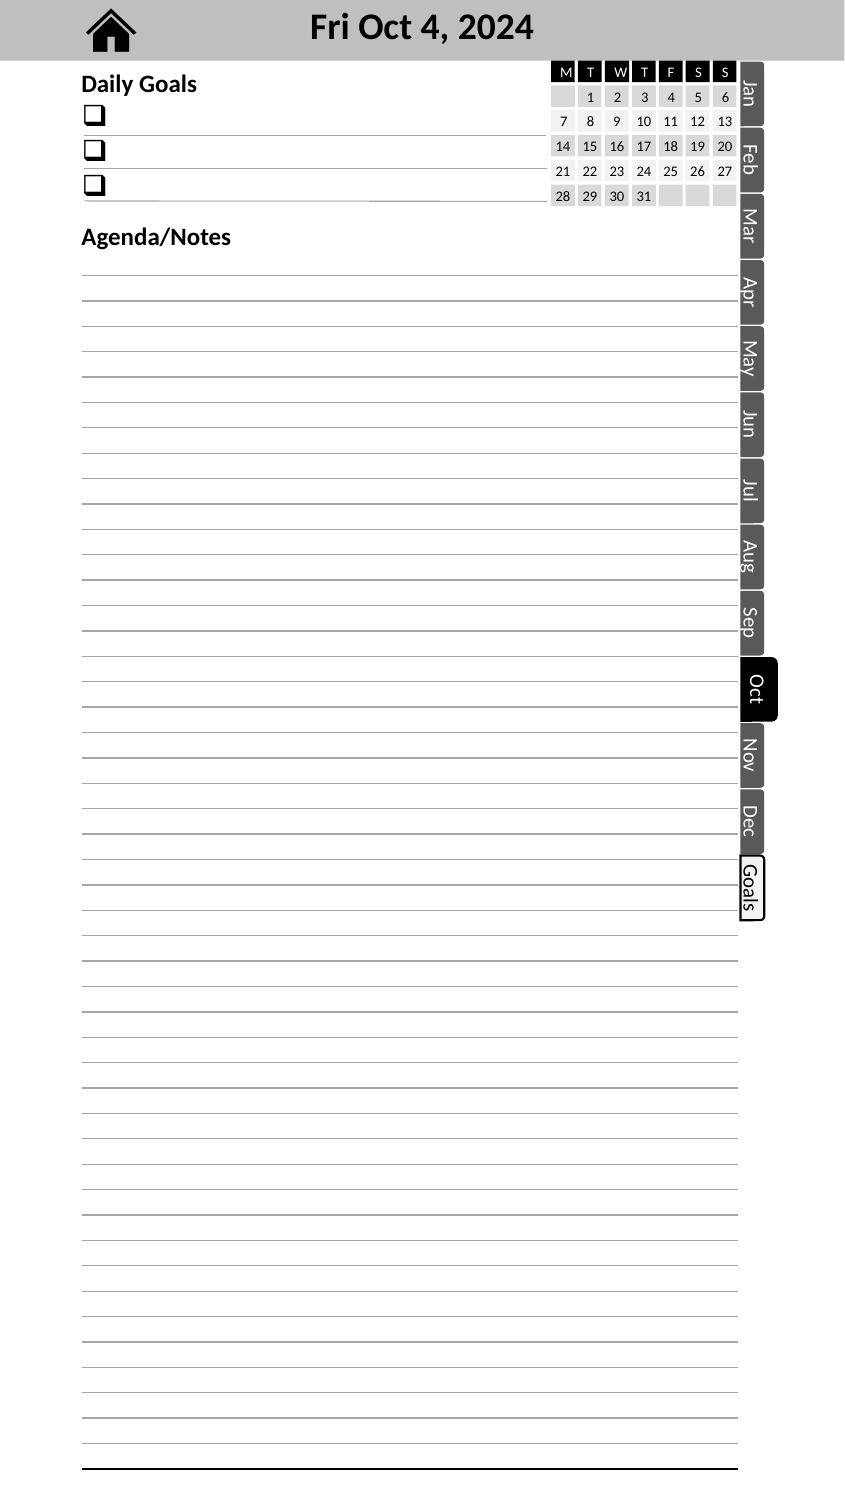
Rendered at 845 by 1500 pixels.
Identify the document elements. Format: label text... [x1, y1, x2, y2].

picture [82, 1, 140, 59]
list Fri Oct 4, 2024 [190, 0, 655, 61]
